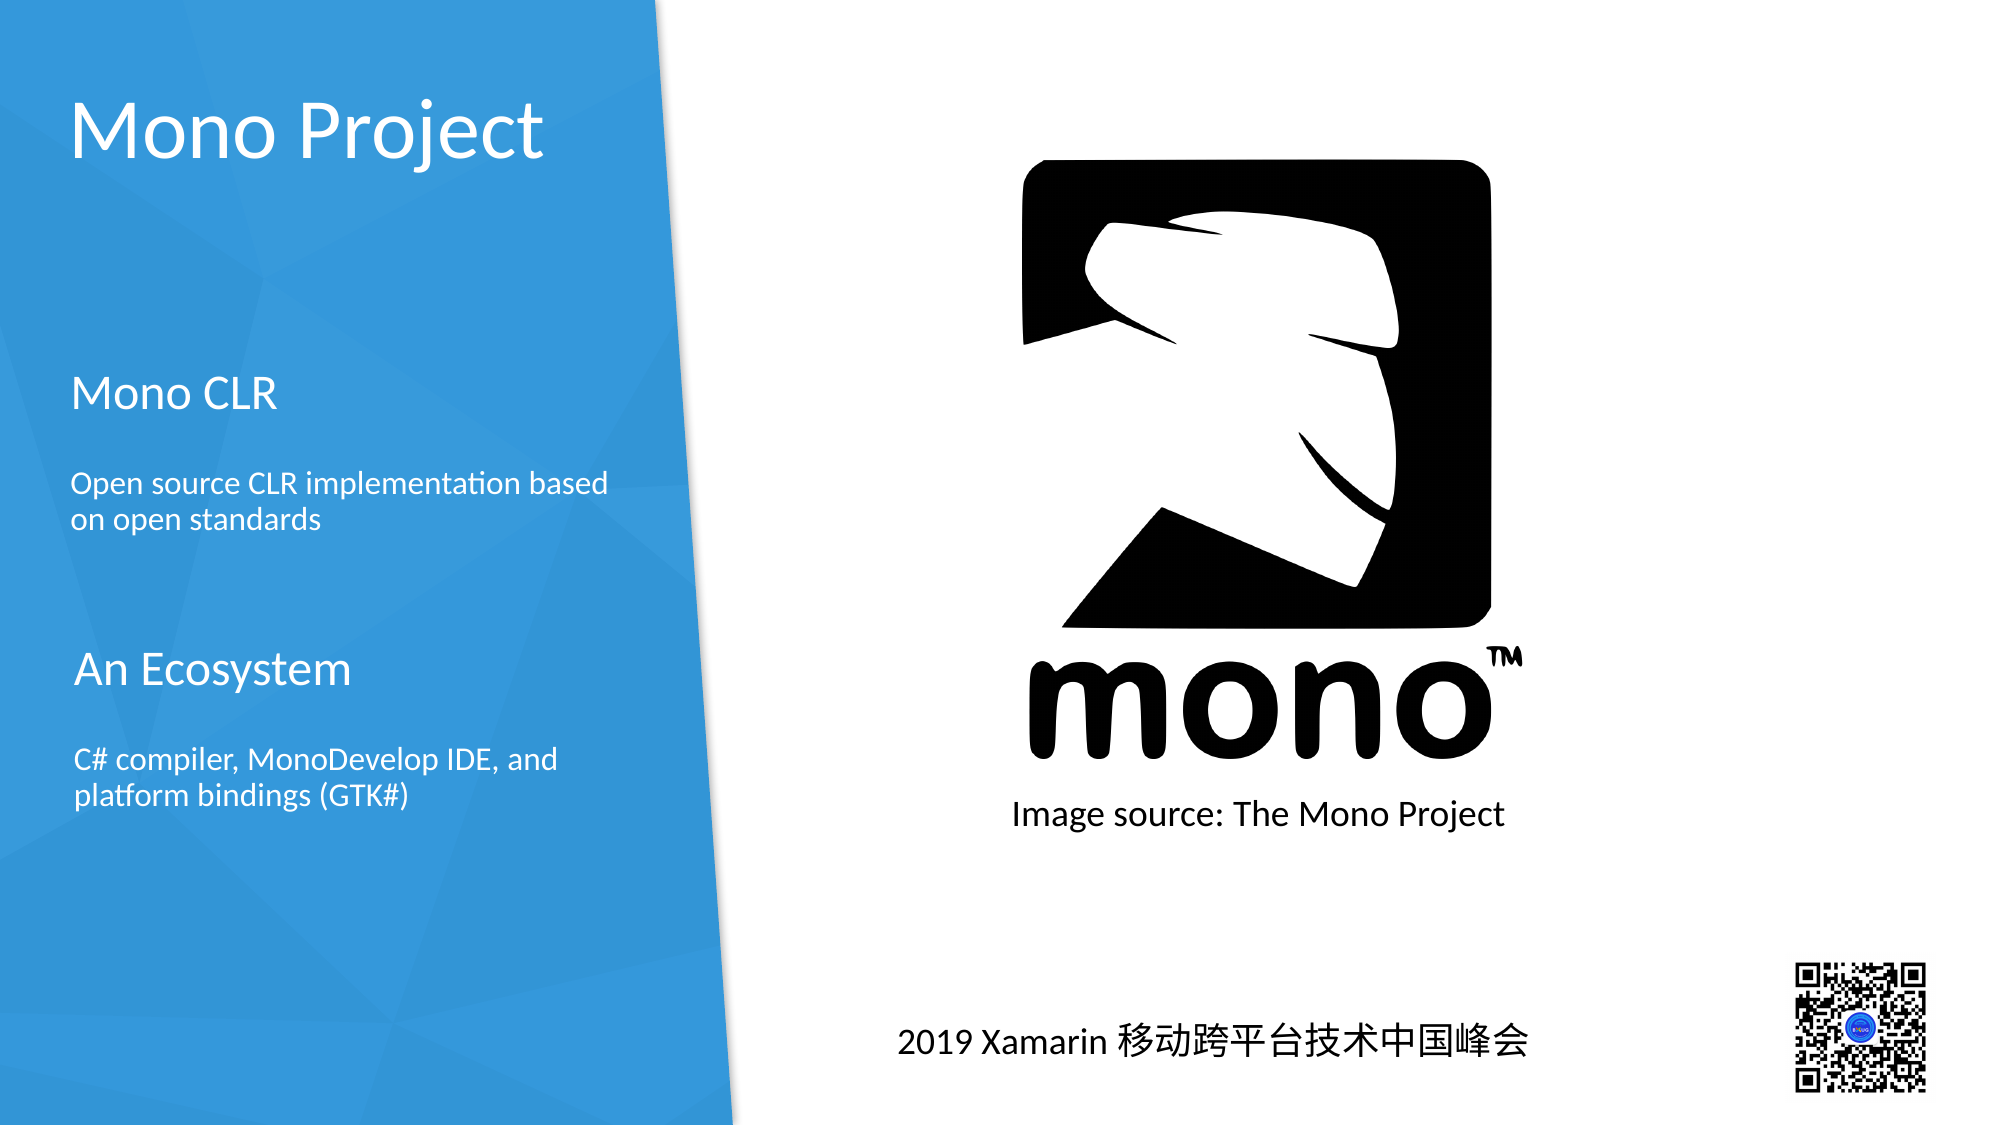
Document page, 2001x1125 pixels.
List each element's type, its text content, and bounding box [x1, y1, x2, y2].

picture [1785, 952, 1936, 1103]
picture [1018, 157, 1524, 759]
list C# compiler, MonoDevelop IDE, and platform bindings (GTK#) [59, 734, 645, 830]
list Mono Project [53, 76, 578, 195]
list An Ecosystem [59, 635, 532, 715]
list Mono CLR [55, 358, 528, 438]
list Open source CLR implementation based on open standards [55, 458, 645, 553]
text_box Image source: The Mono Project [996, 781, 1521, 842]
